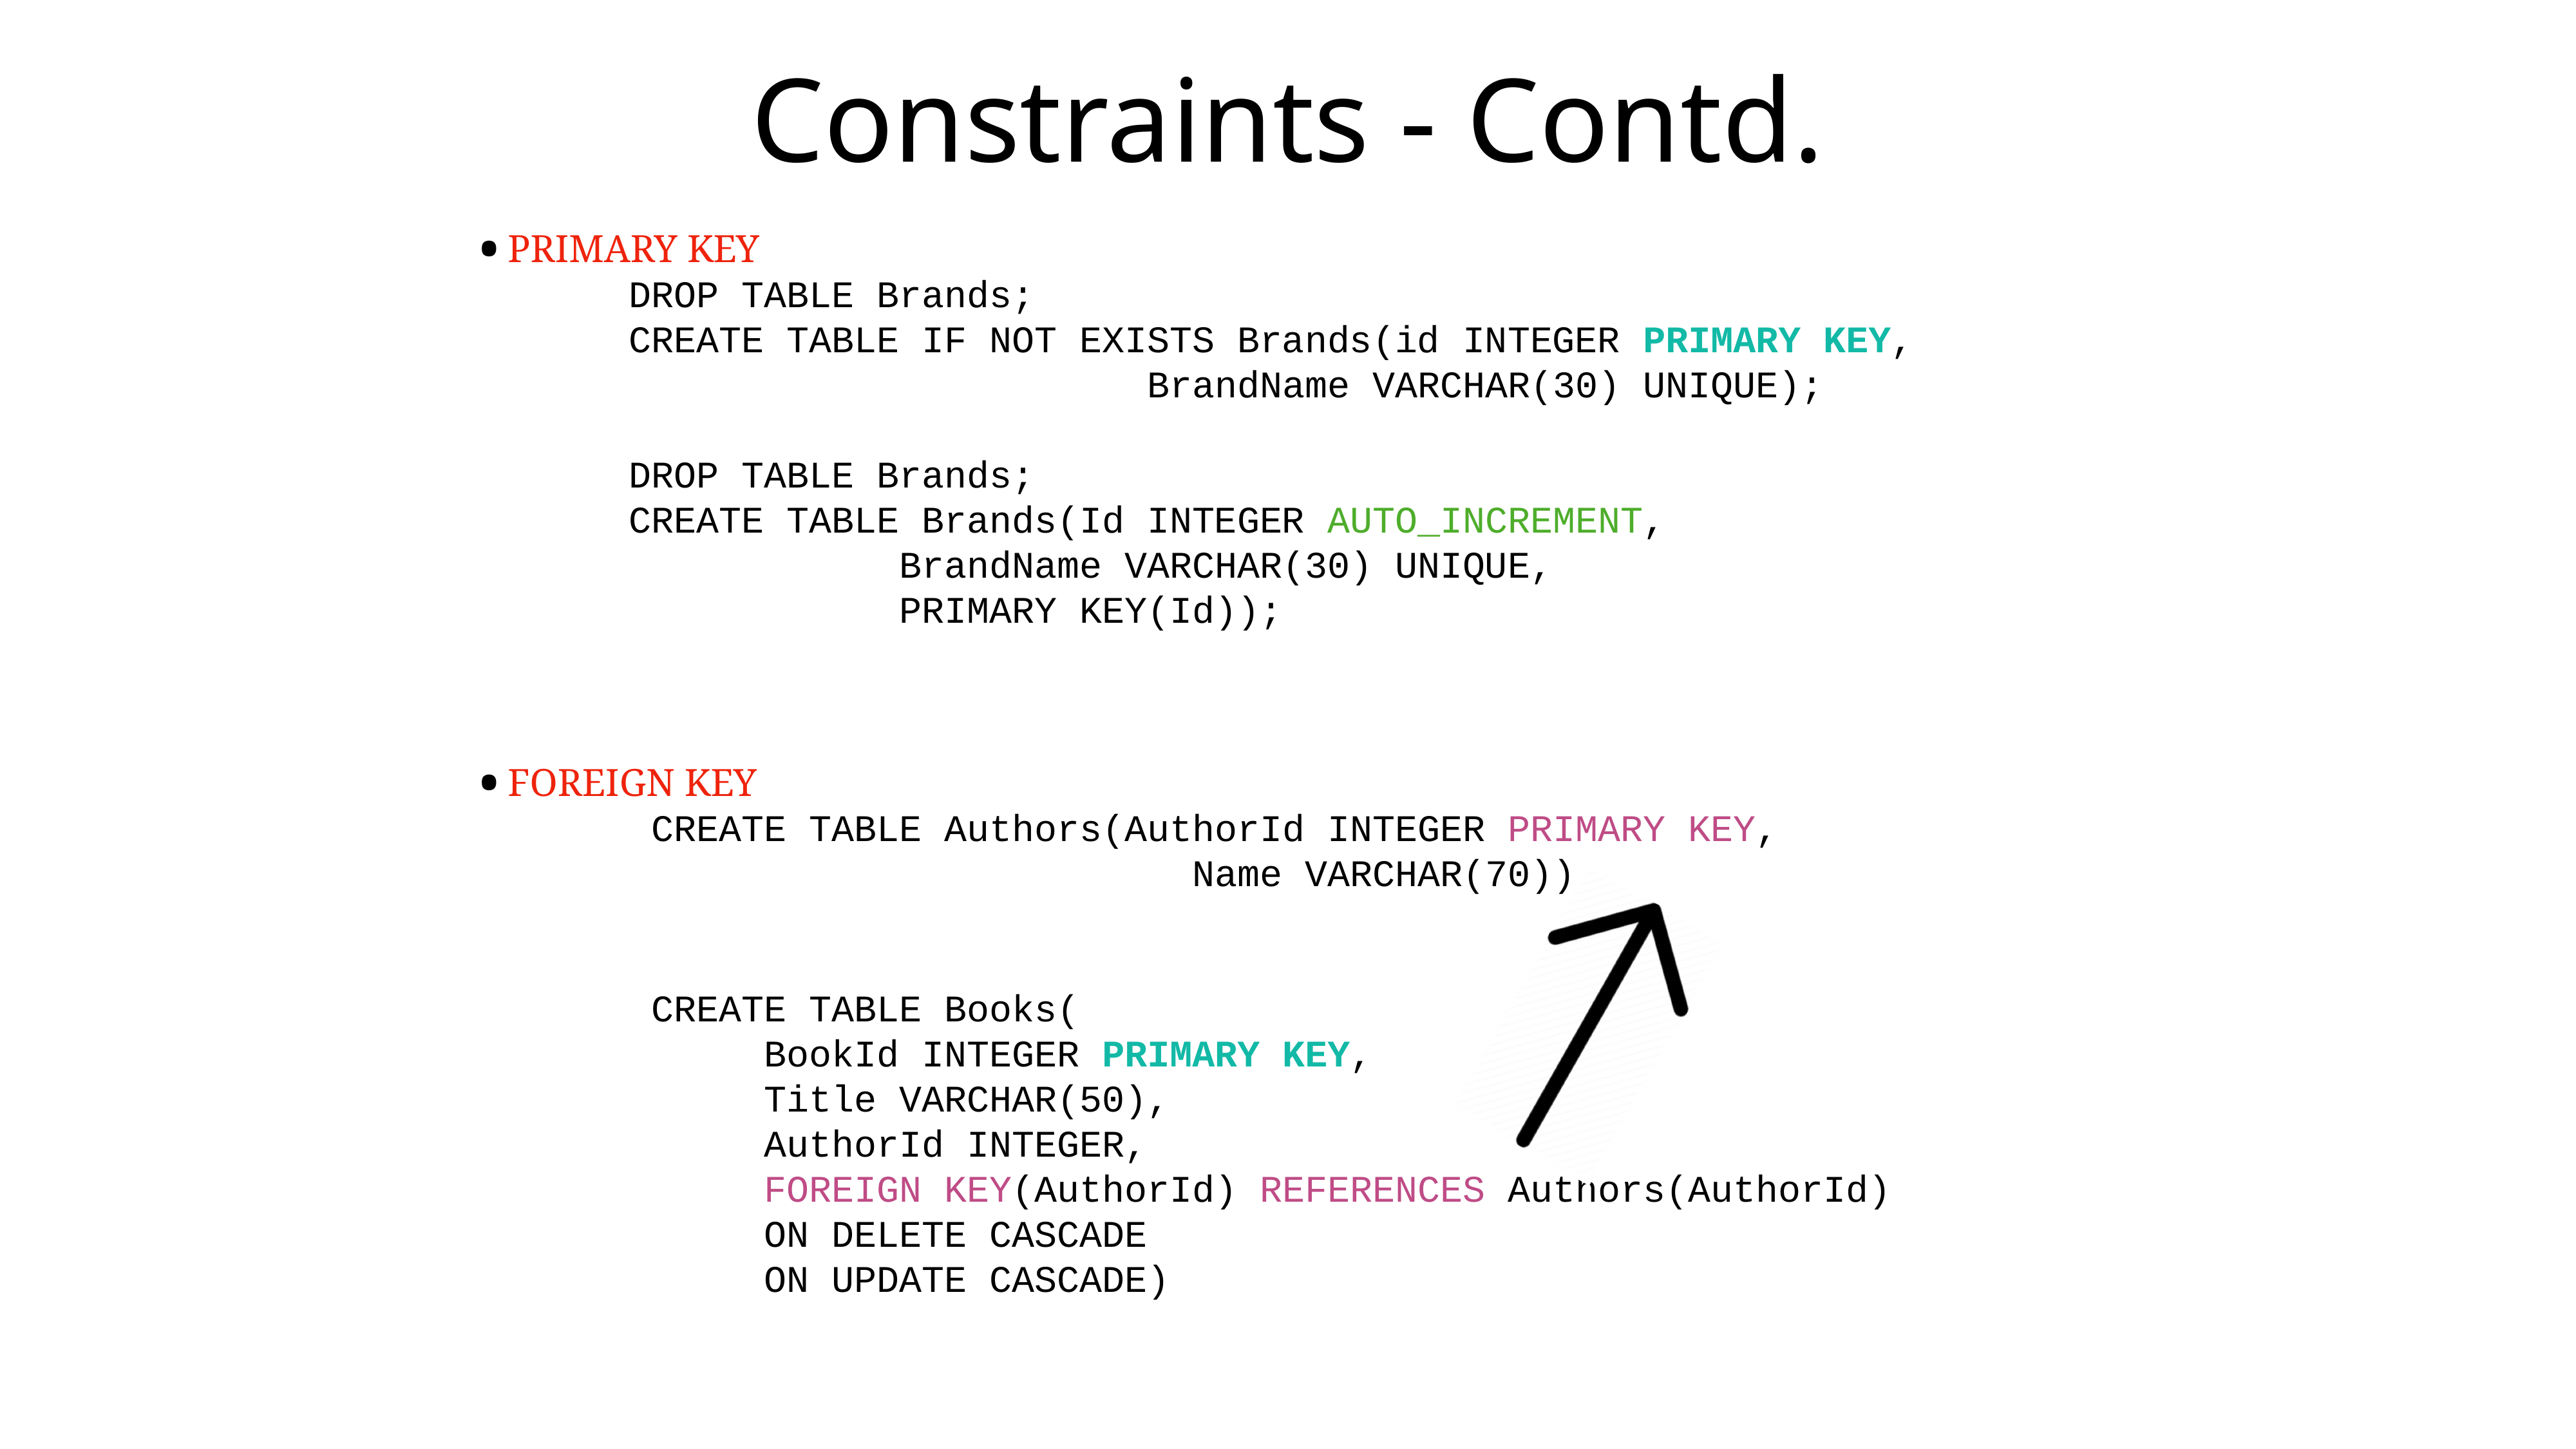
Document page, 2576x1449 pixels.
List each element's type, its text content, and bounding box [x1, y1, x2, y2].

picture [1451, 866, 1726, 1185]
title Constraints - Contd. [463, 37, 2113, 195]
list PRIMARY KEY DROP TABLE Brands; CREATE TABLE IF NOT EXISTS Brands(id INTEGER PRIMARY KEY, BrandName VARCHAR(30) UNIQUE); DROP TABLE Brands; CREATE TABLE Brands(Id INTEGER AUTO_INCREMENT, BrandName VARCHAR(30) UNIQUE, PRIMARY KEY(Id)); FOREIGN KEY CREATE TABLE Authors(AuthorId INTEGER PRIMARY KEY, Name VARCHAR(70)) CREATE TABLE Books( BookId INTEGER PRIMARY KEY, Title VARCHAR(50), AuthorId INTEGER, FOREIGN KEY(AuthorId) REFERENCES Authors(AuthorId) ON DELETE CASCADE ON UPDATE CASCADE) [463, 200, 2113, 1320]
